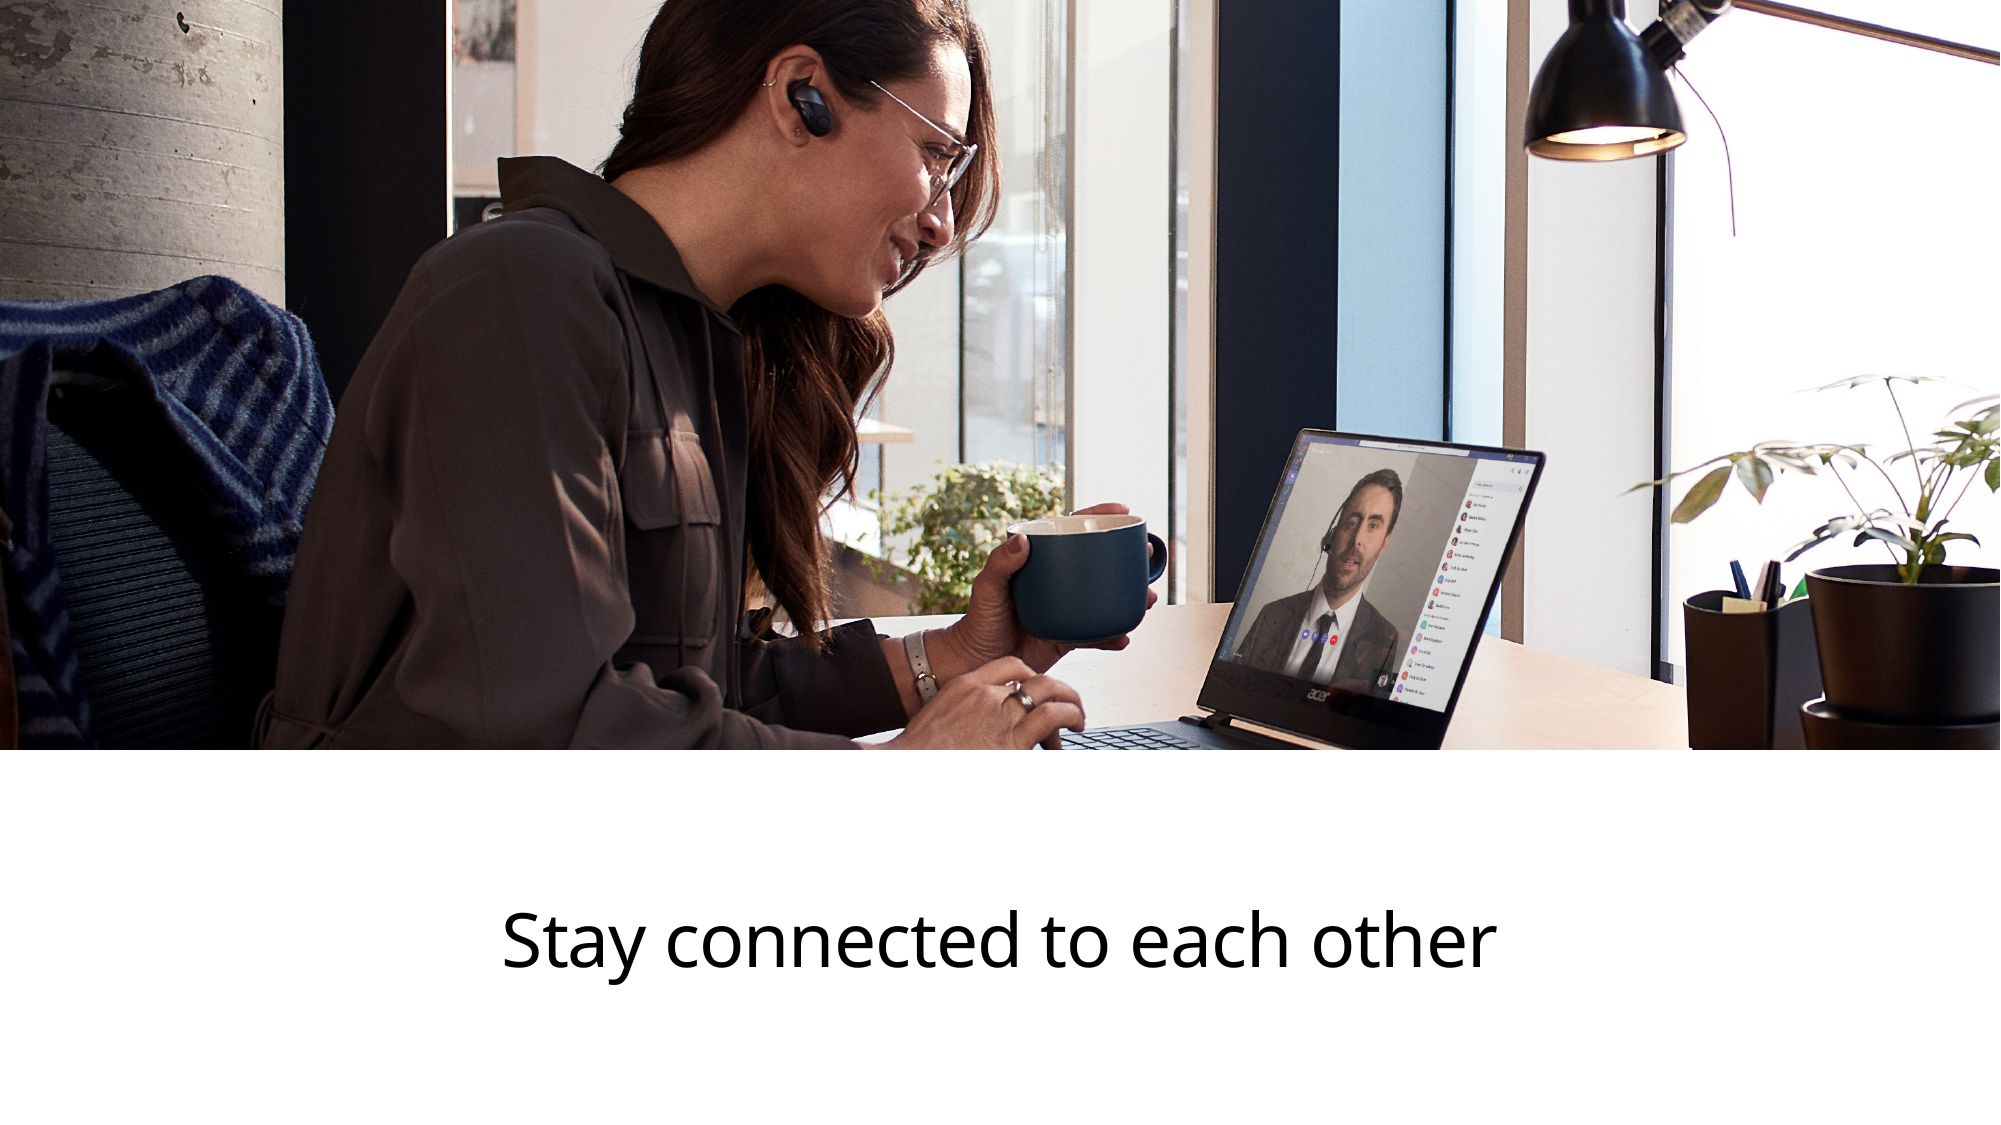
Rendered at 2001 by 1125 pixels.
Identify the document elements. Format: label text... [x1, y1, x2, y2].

title Stay connected to each other [96, 891, 1904, 983]
picture [0, 0, 2000, 751]
